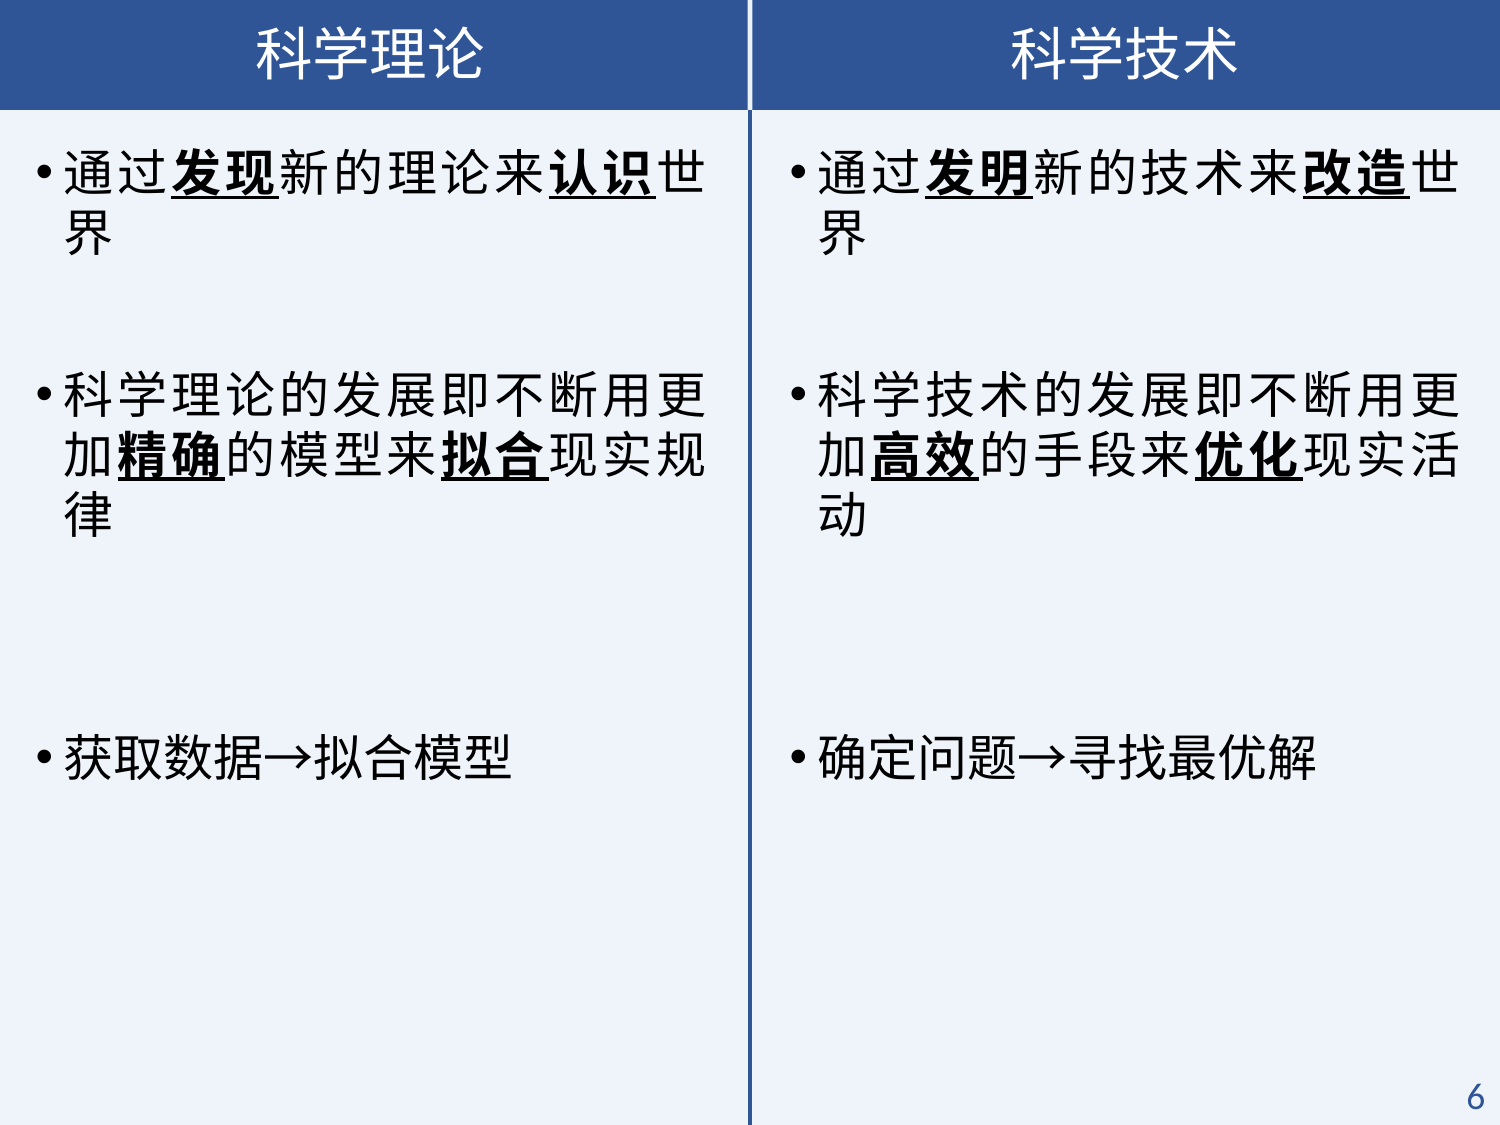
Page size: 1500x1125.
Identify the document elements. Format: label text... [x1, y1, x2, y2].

list 通过发明新的技术来改造世界 科学技术的发展即不断用更加高效的手段来优化现实活动 确定问题→寻找最优解 [774, 134, 1476, 1080]
list 科学理论 [8, 10, 732, 95]
list 科学技术 [763, 10, 1487, 95]
list 通过发现新的理论来认识世界 科学理论的发展即不断用更加精确的模型来拟合现实规律 获取数据→拟合模型 [20, 134, 722, 1080]
